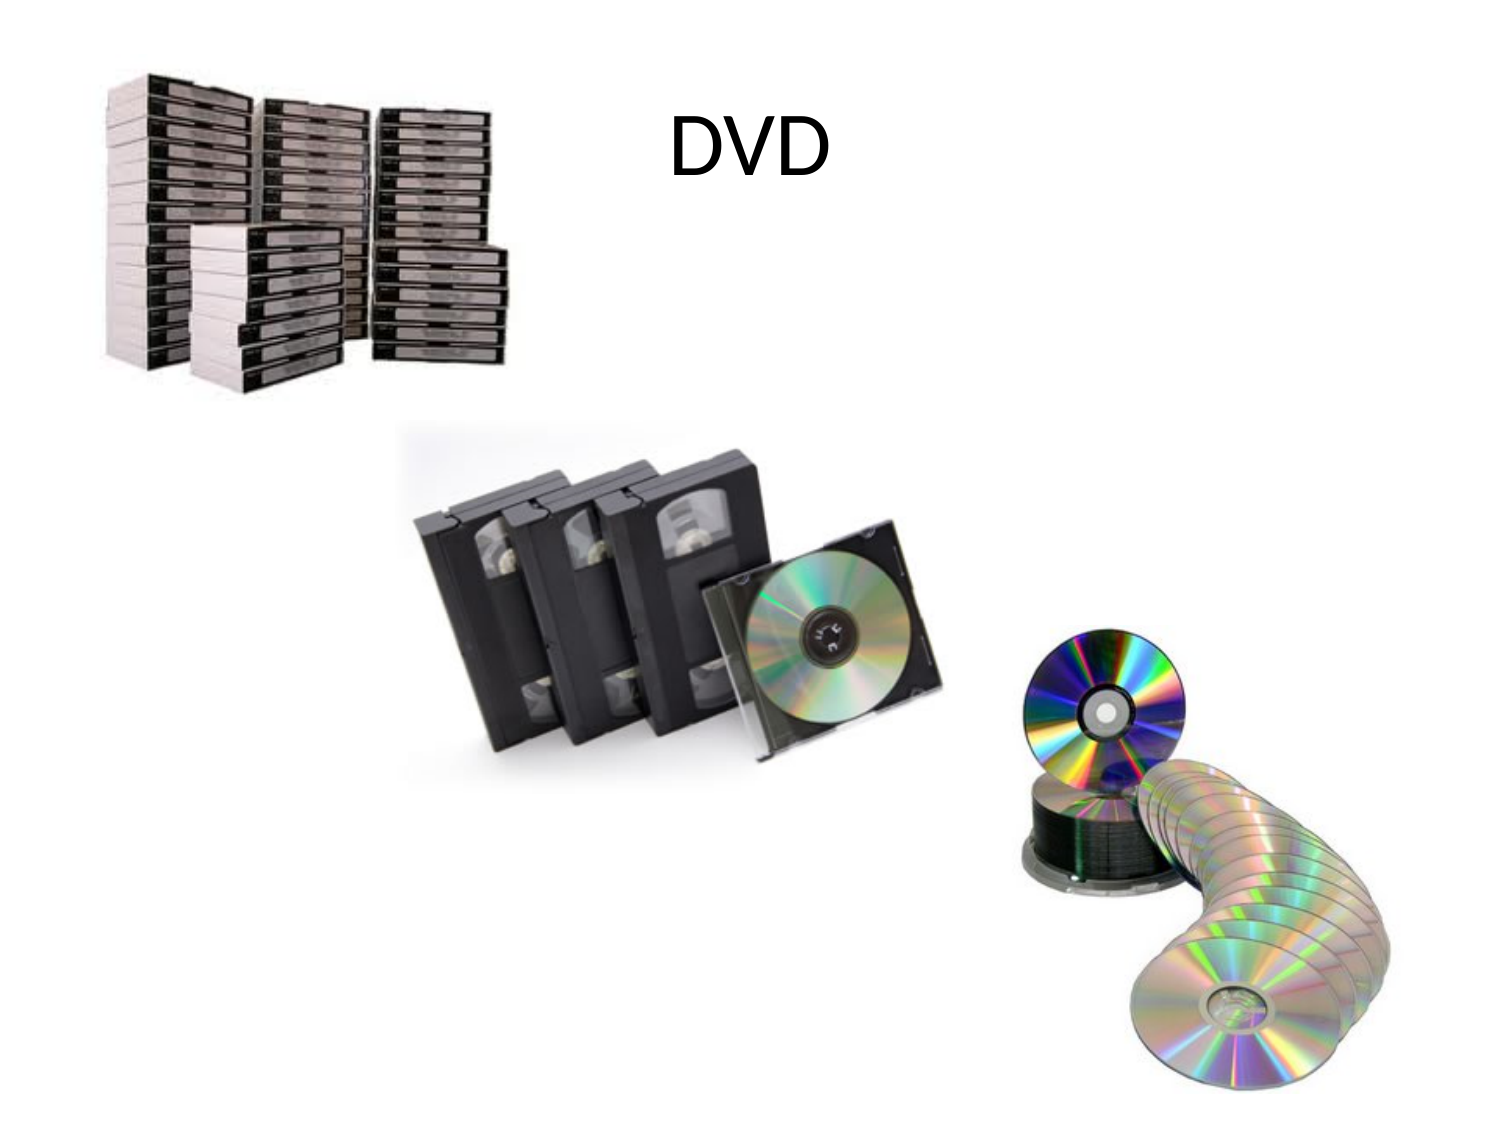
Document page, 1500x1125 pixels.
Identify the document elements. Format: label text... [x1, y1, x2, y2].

picture [395, 420, 1500, 1095]
picture [52, 54, 526, 410]
title DVD [75, 45, 1425, 233]
